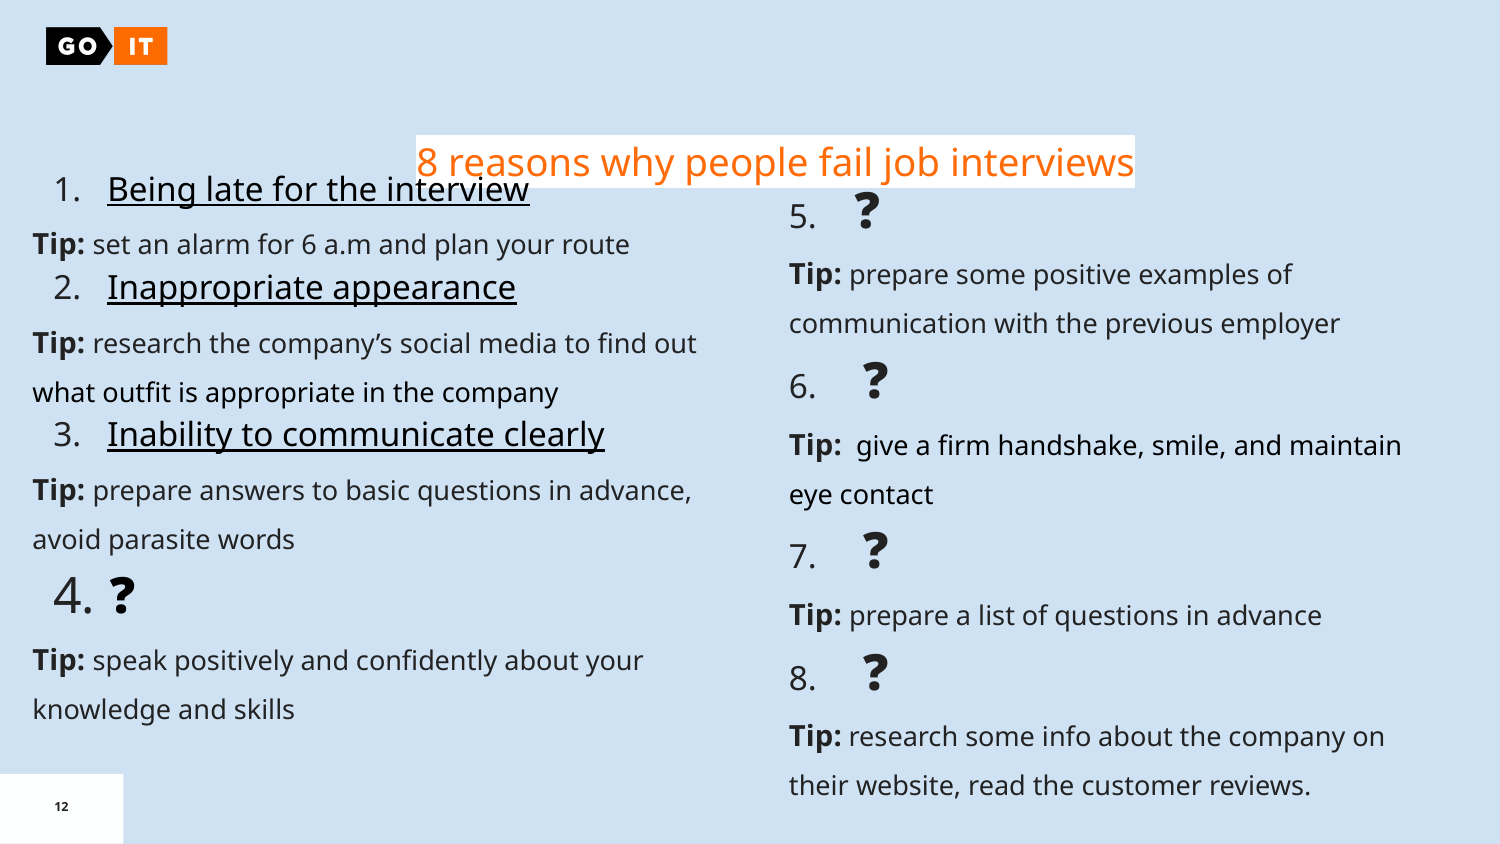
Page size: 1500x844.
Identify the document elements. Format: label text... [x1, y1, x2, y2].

picture [46, 27, 168, 65]
text_box Being late for the interview Tip: set an alarm for 6 a.m and plan your route Inappropriate appearance Tip: research the company’s social media to find out what outfit is appropriate in the company Inability to communicate clearly Tip: prepare answers to basic questions in advance, avoid parasite words ❓ Tip: speak positively and confidently about your knowledge and skills [17, 147, 774, 800]
text_box 8 reasons why people fail job interviews [310, 99, 1241, 154]
text_box 5. ❓ Tip: prepare some positive examples of communication with the previous employer 6. ❓ Tip: give a firm handshake, smile, and maintain eye contact 7. ❓ Tip: prepare a list of questions in advance 8. ❓ Tip: research some info about the company on their website, read the customer reviews. [773, 154, 1451, 817]
